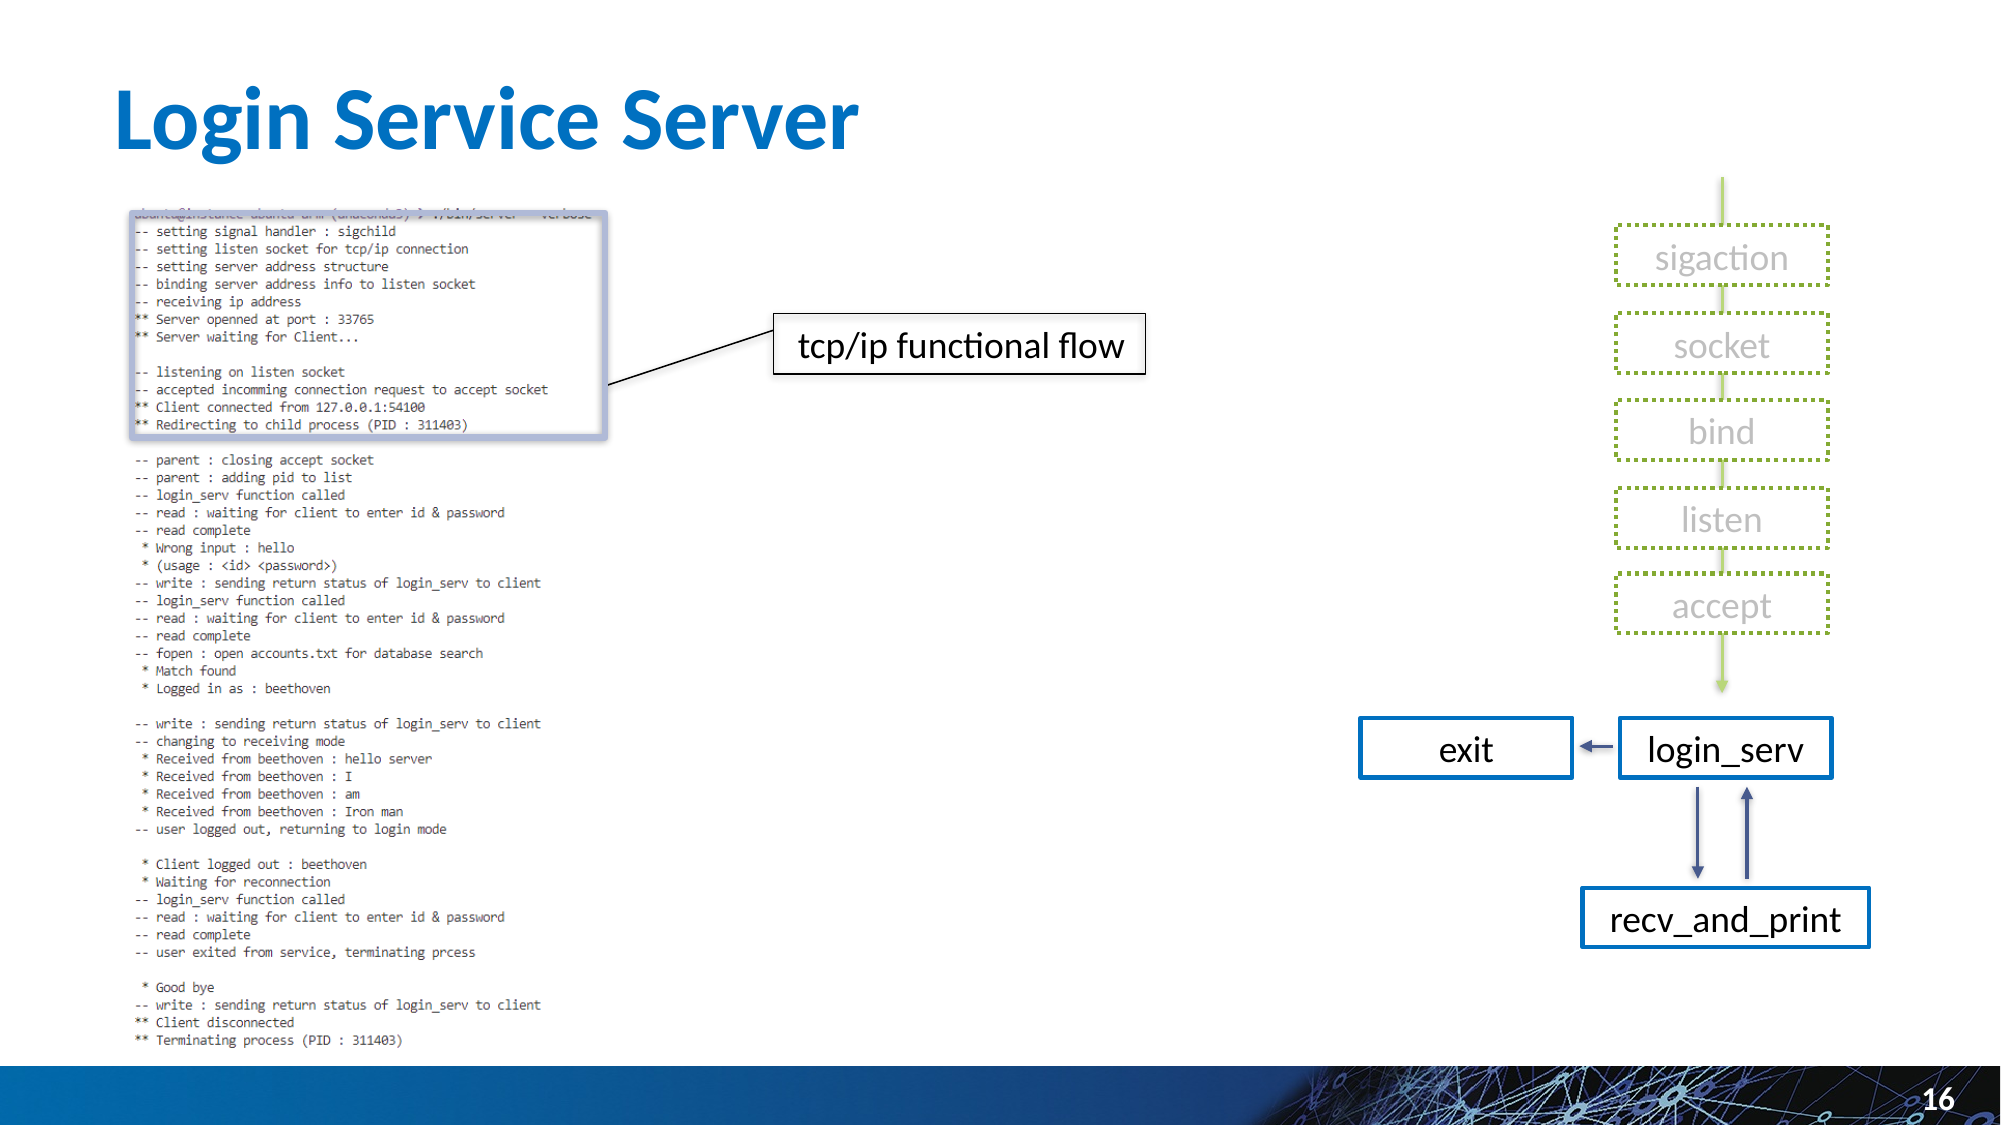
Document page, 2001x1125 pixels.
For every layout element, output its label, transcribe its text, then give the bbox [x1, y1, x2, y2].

title Login Service Server [99, 45, 1745, 200]
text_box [773, 313, 1146, 420]
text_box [1360, 176, 1870, 949]
picture [131, 203, 606, 1050]
picture [0, 1066, 2001, 1125]
slide_number 16 [1519, 1067, 1970, 1125]
